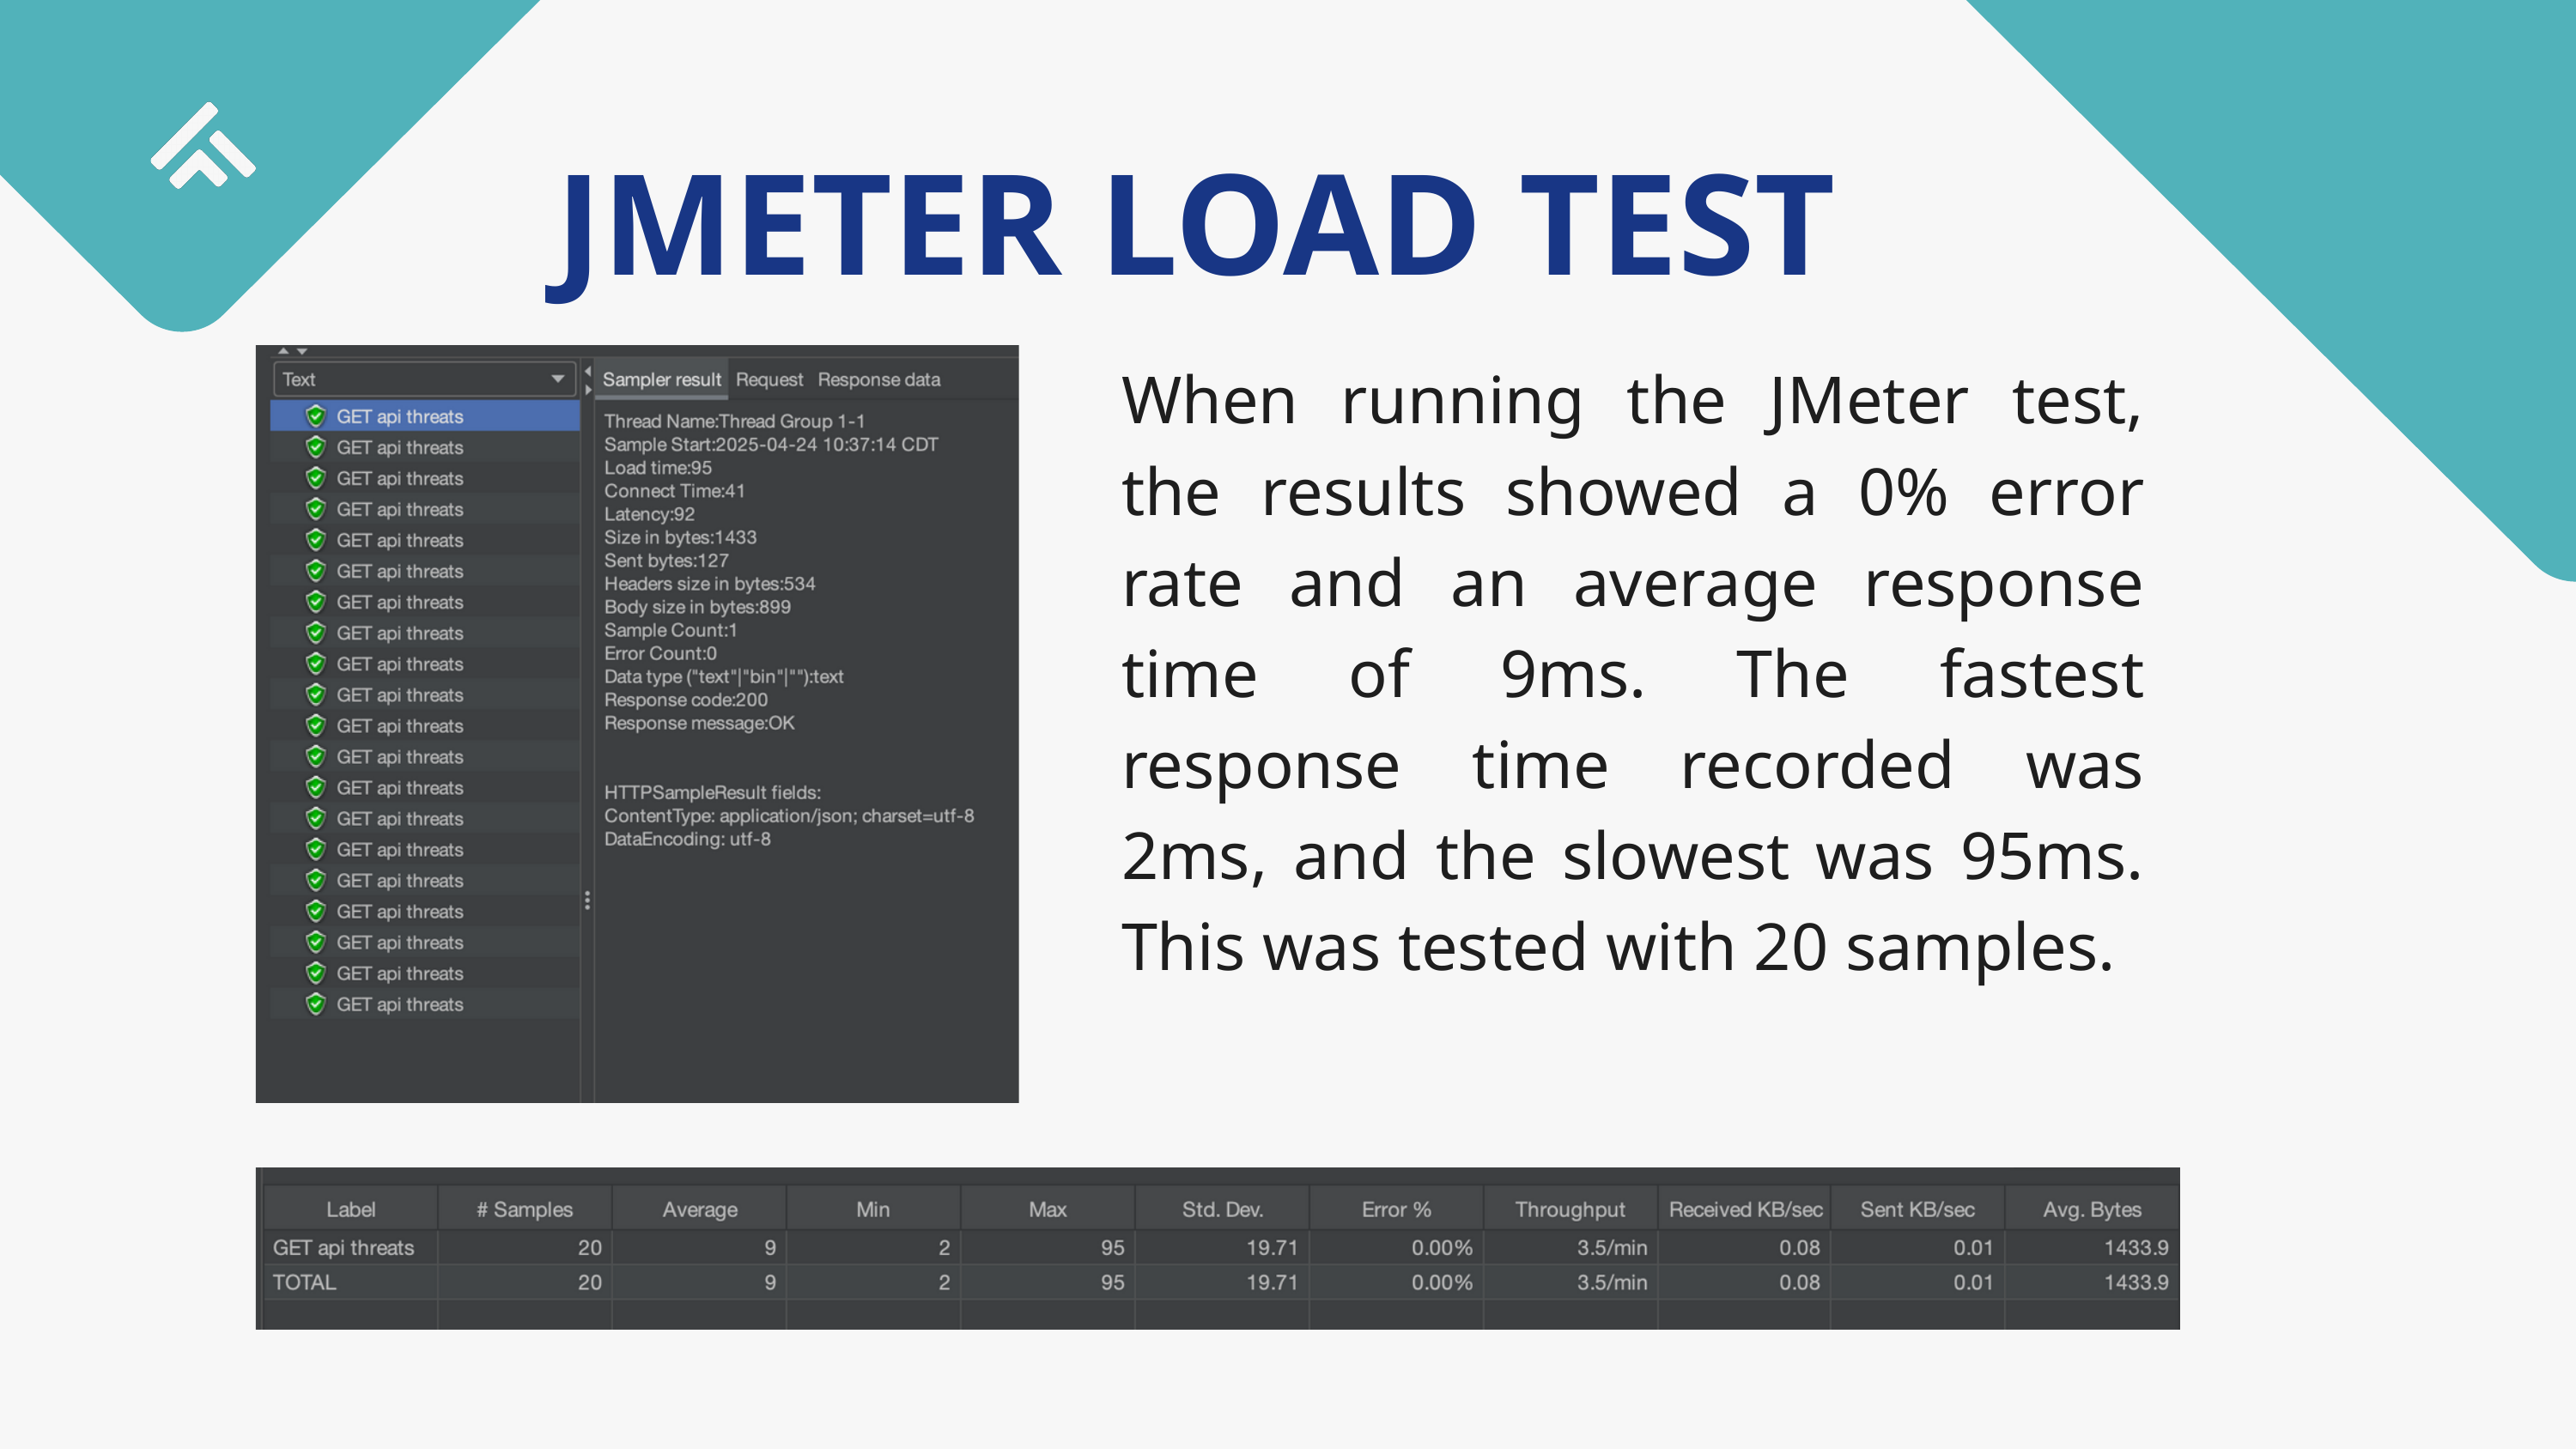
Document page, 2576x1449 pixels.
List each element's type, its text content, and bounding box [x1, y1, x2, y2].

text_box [1252, 0, 2576, 606]
text_box When running the JMeter test, the results showed a 0% error rate and an average response time of 9ms. The fastest response time recorded was 2ms, and the slowest was 95ms. This was tested with 20 samples. [1121, 366, 2145, 984]
text_box [255, 366, 1019, 1103]
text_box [0, 0, 1506, 356]
text_box [255, 1167, 2180, 1330]
